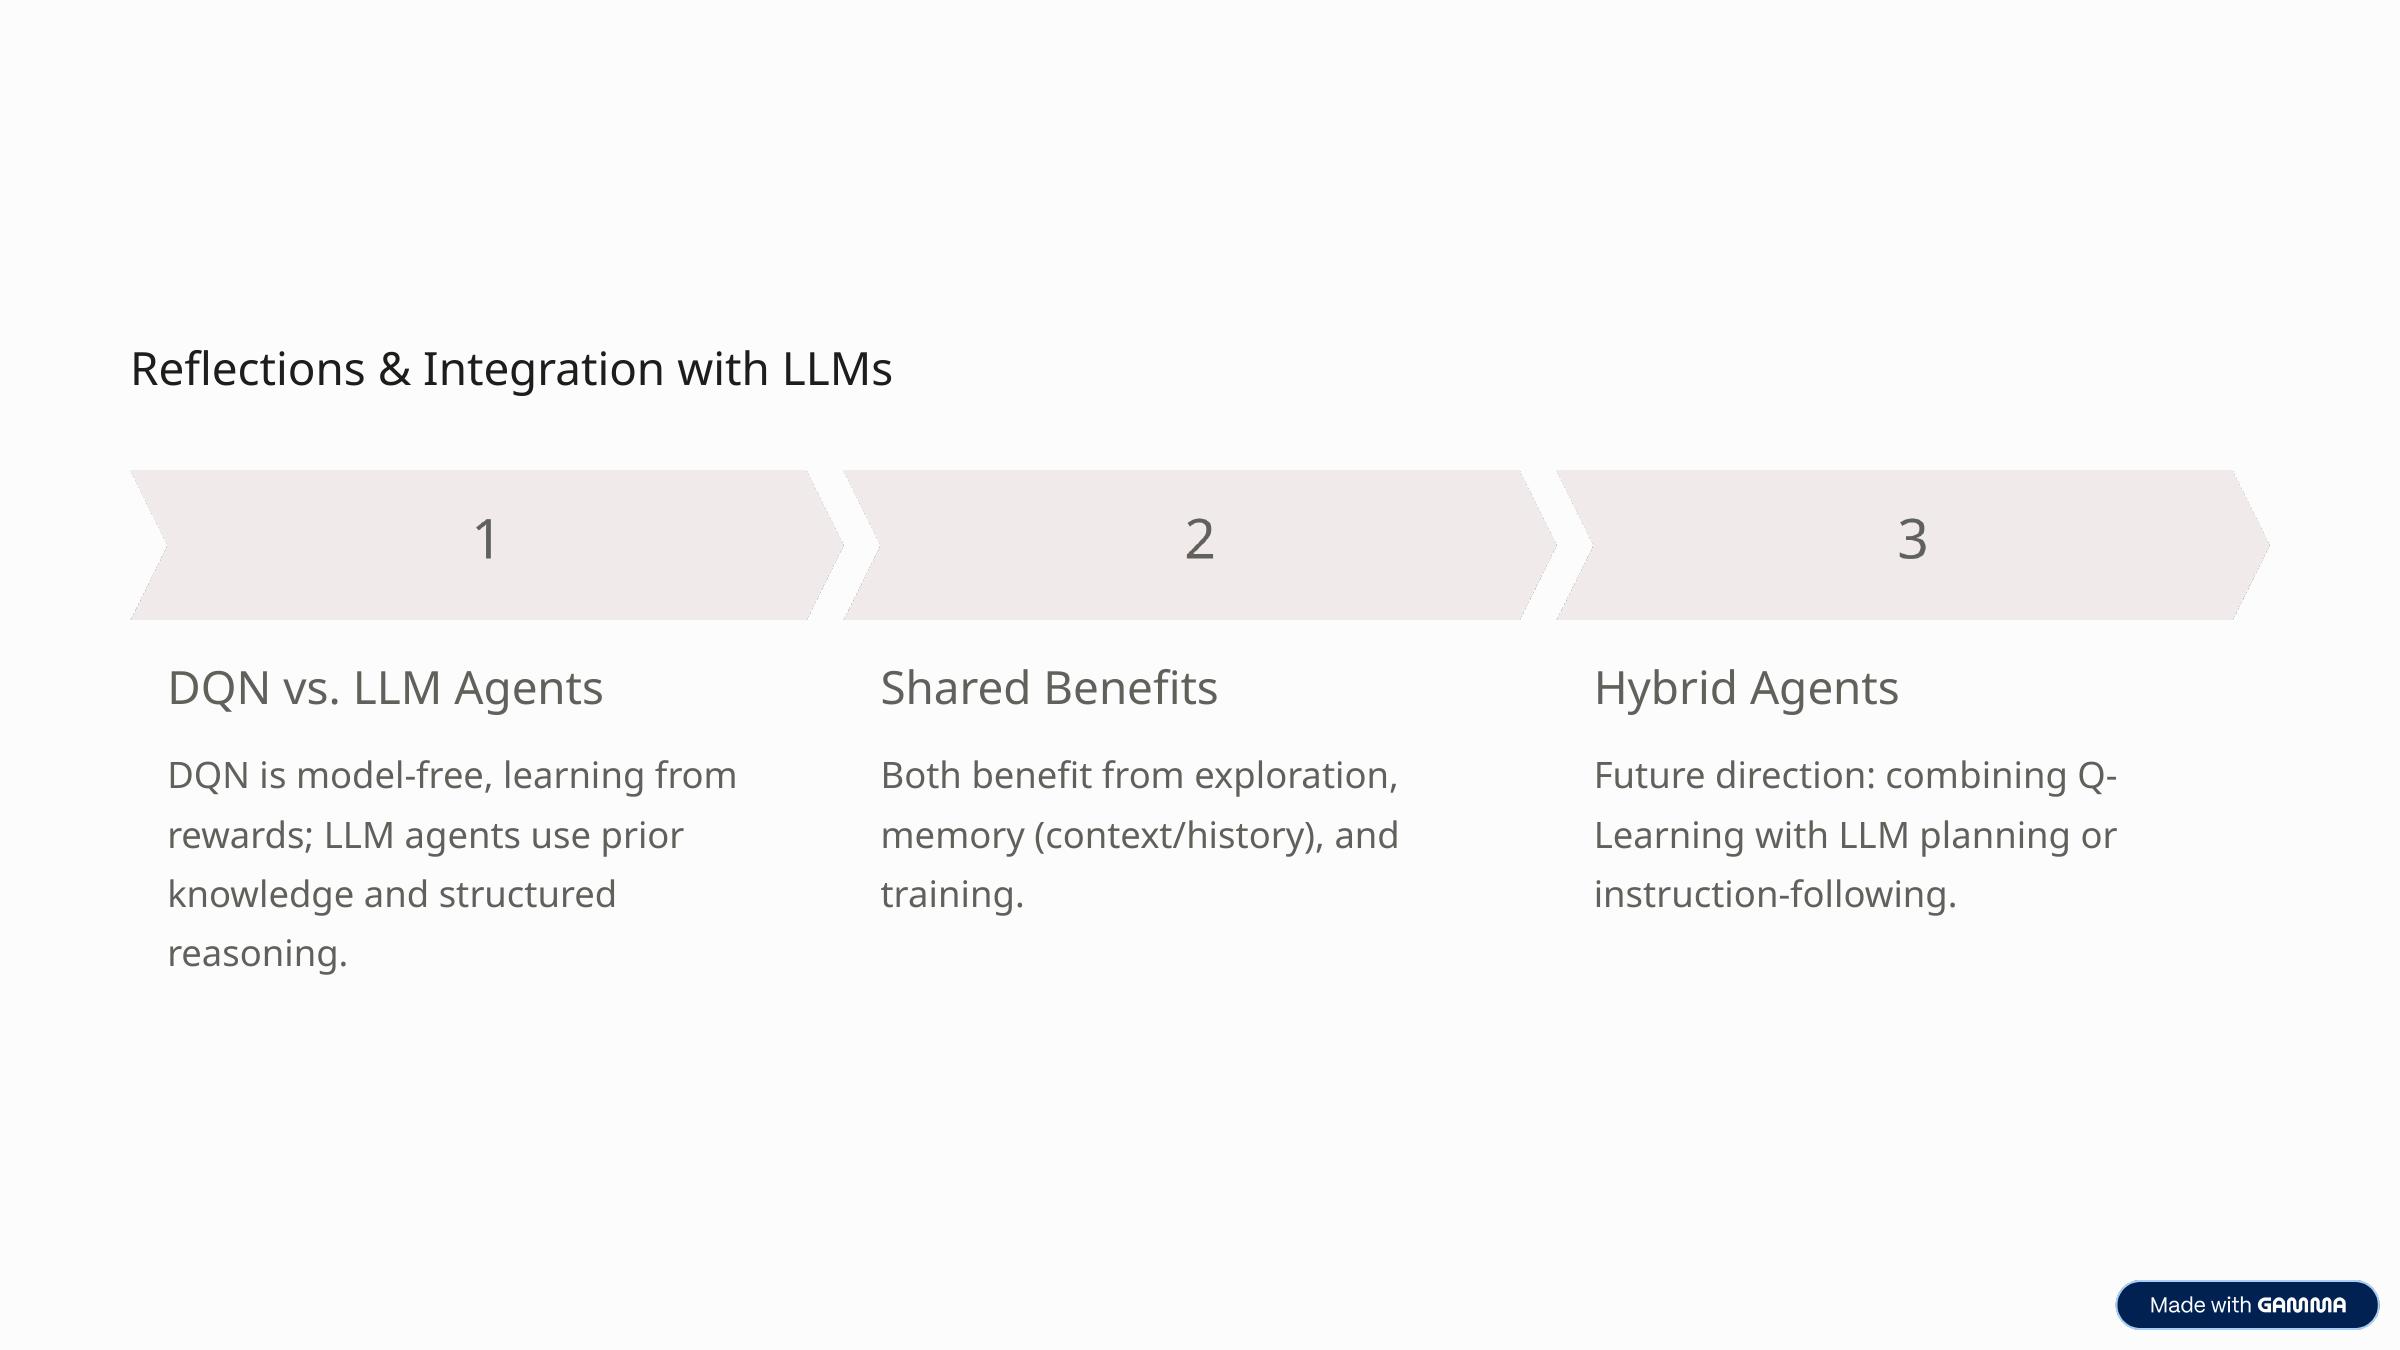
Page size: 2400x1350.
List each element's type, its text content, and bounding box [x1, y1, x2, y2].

text_box DQN vs. LLM Agents [167, 656, 636, 715]
picture [130, 470, 2270, 620]
text_box DQN is model-free, learning from rewards; LLM agents use prior knowledge and structured reasoning. [167, 736, 807, 975]
text_box Hybrid Agents [1593, 656, 2059, 715]
text_box Reflections & Integration with LLMs [130, 337, 971, 396]
text_box Both benefit from exploration, memory (context/history), and training. [880, 736, 1520, 916]
text_box Shared Benefits [880, 656, 1346, 715]
picture [2106, 1271, 2389, 1339]
text_box Future direction: combining Q-Learning with LLM planning or instruction-following. [1593, 736, 2233, 916]
